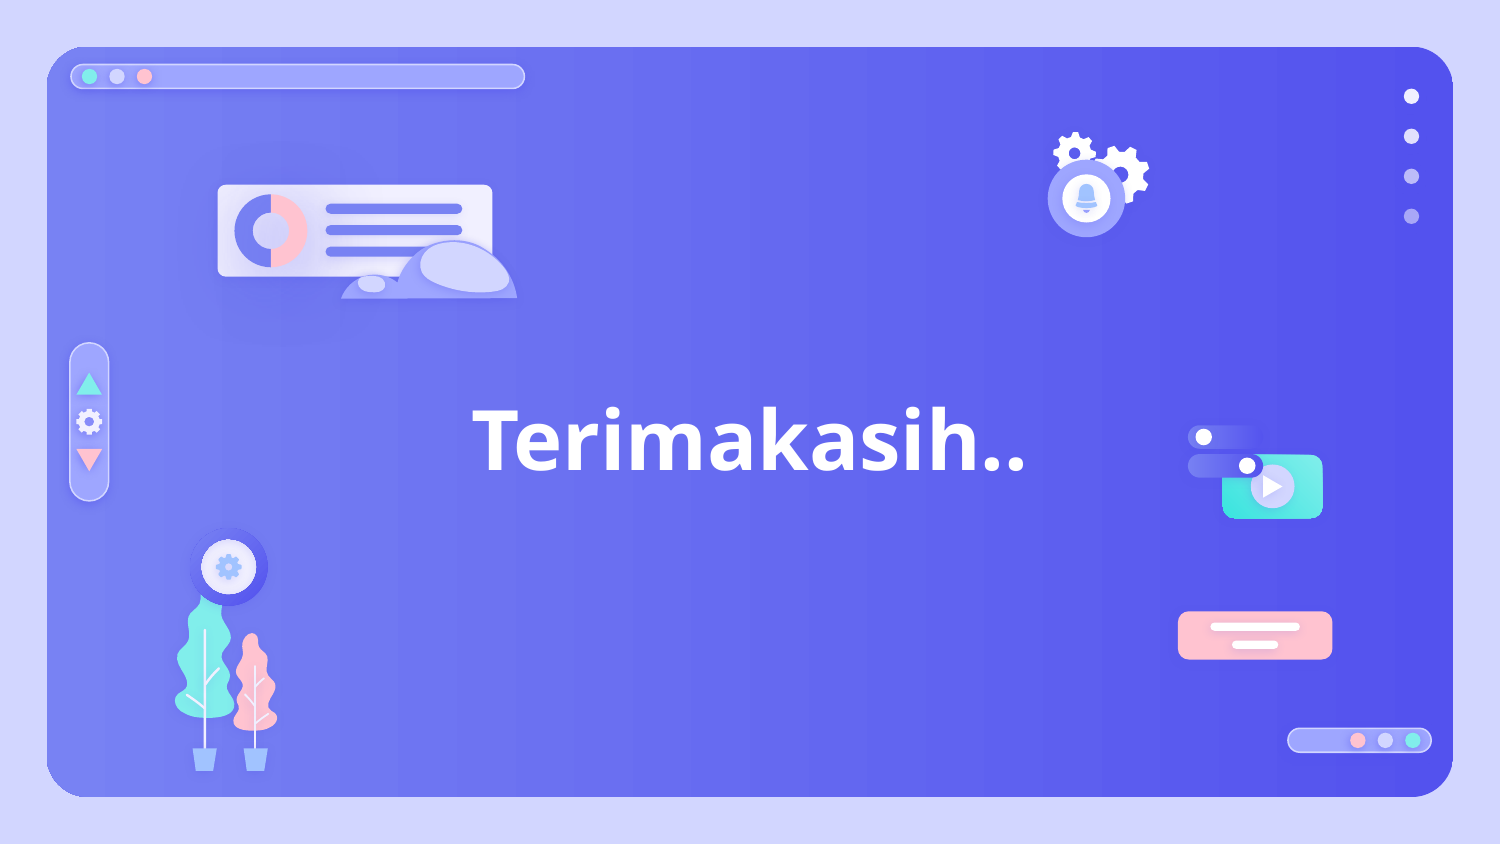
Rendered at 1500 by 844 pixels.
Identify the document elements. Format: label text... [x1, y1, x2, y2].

text_box [69, 426, 109, 501]
text_box [76, 372, 102, 395]
text_box [1053, 132, 1096, 158]
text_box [1222, 454, 1323, 519]
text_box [1047, 159, 1126, 238]
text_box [217, 184, 493, 277]
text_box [189, 527, 268, 606]
text_box [1105, 145, 1150, 203]
text_box [69, 342, 109, 423]
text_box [1187, 424, 1264, 478]
title Terimakasih.. [189, 320, 1311, 553]
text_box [1177, 611, 1333, 660]
text_box [76, 408, 103, 435]
text_box [76, 448, 103, 472]
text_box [173, 584, 279, 772]
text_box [340, 239, 518, 299]
